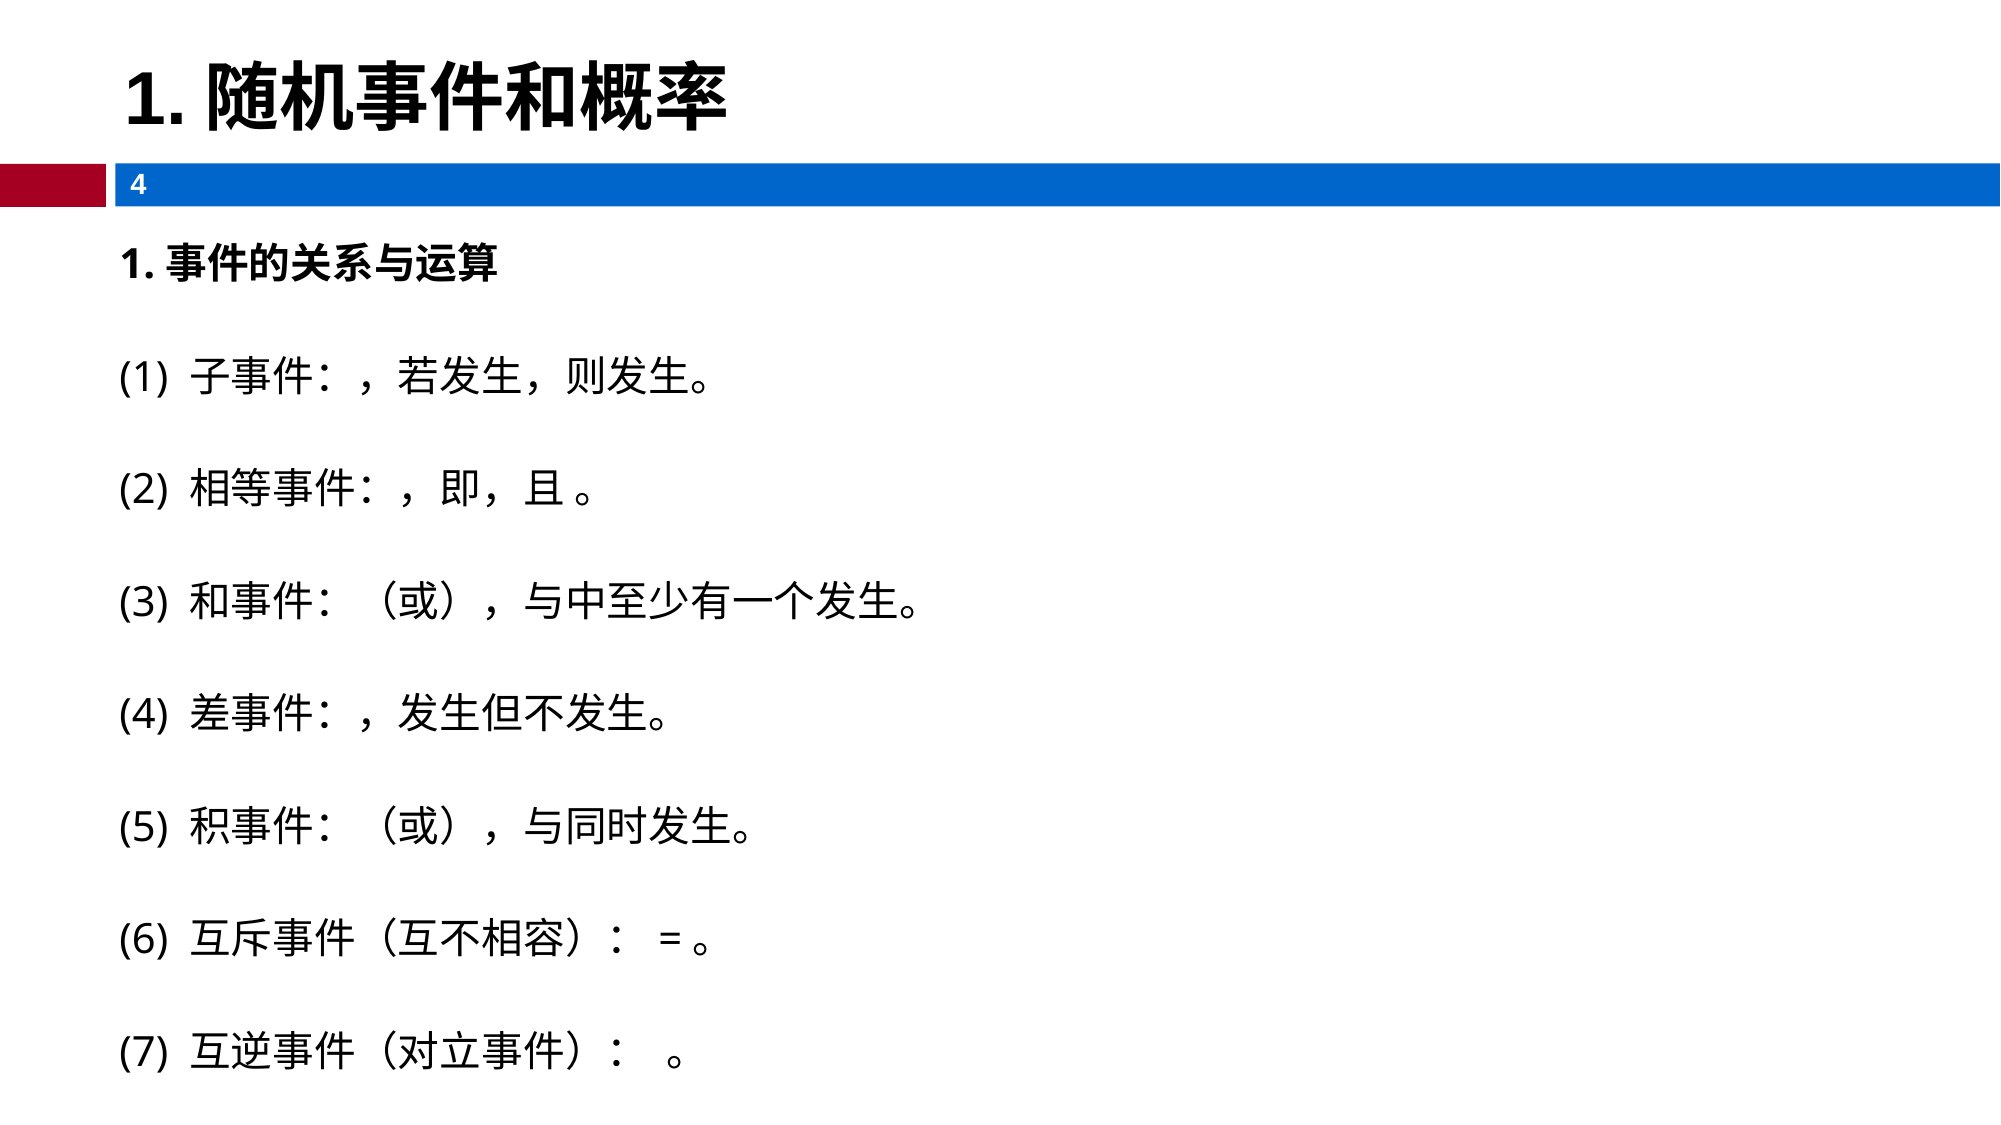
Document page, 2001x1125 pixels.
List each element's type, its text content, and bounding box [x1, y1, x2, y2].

title 1.随机事件和概率 [109, 38, 811, 150]
